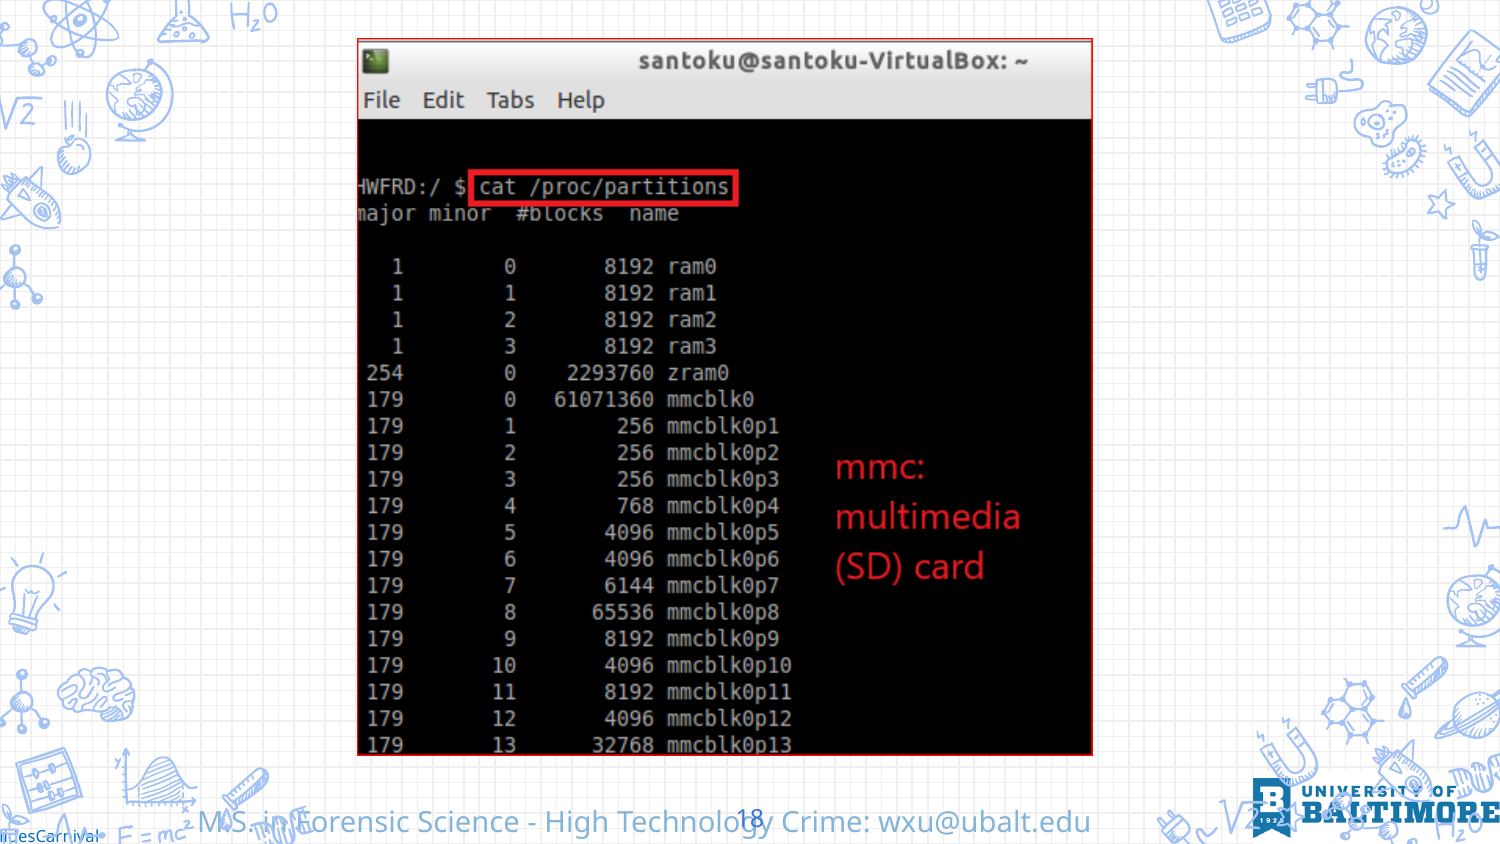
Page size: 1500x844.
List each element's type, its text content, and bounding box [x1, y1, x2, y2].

picture [1388, 823, 1396, 835]
picture [357, 37, 1093, 756]
picture [1408, 786, 1417, 792]
picture [1283, 771, 1308, 783]
picture [1342, 796, 1349, 806]
picture [1253, 771, 1500, 844]
slide_number 18 [705, 796, 795, 844]
picture [1471, 771, 1479, 786]
picture [1481, 771, 1489, 788]
picture [1381, 771, 1421, 792]
picture [1375, 780, 1390, 791]
picture [1405, 773, 1430, 800]
picture [1479, 779, 1483, 790]
picture [1354, 819, 1361, 827]
